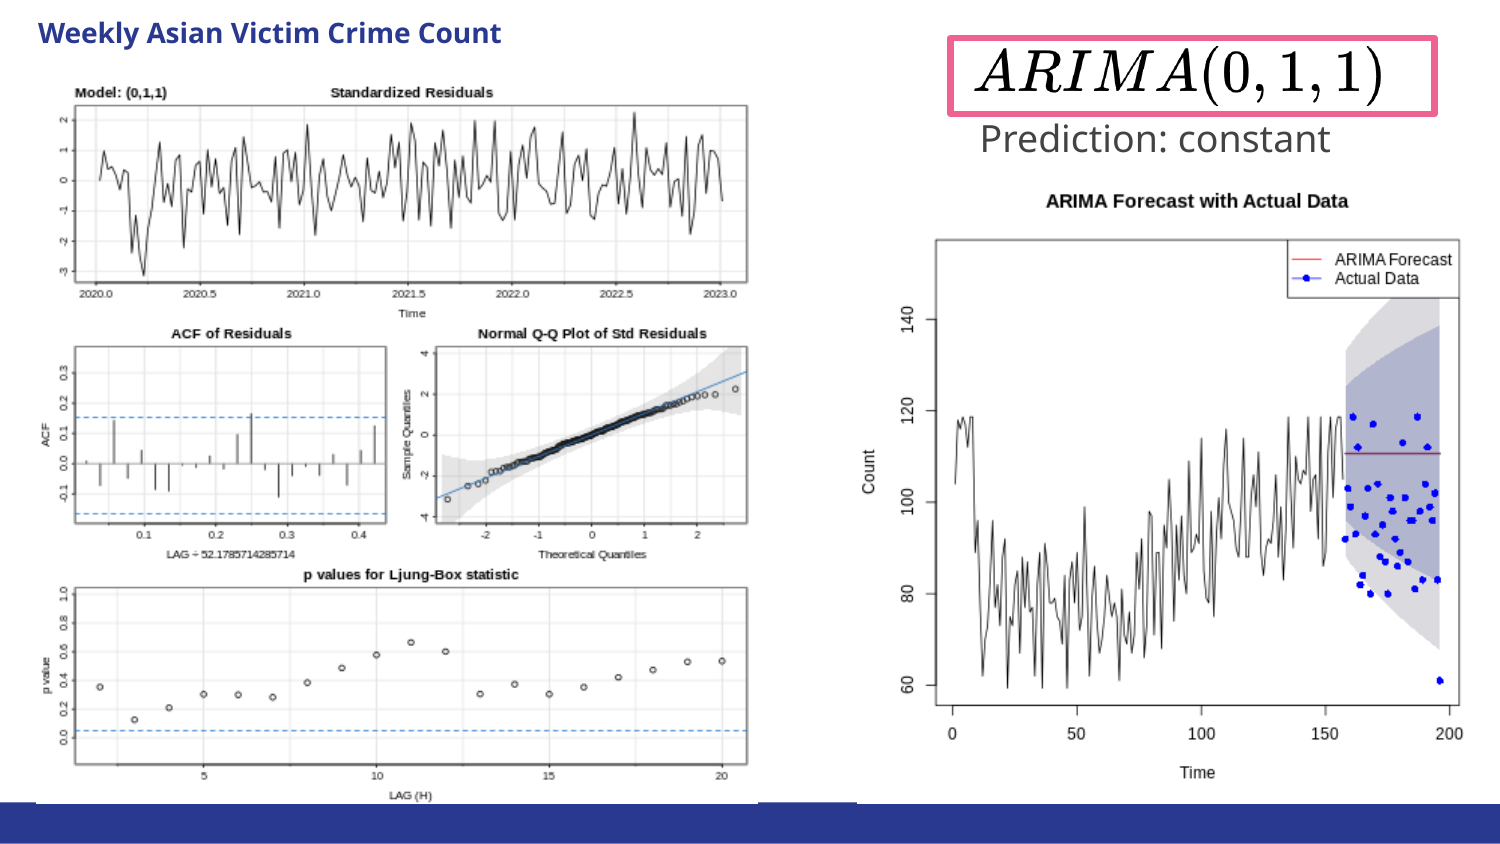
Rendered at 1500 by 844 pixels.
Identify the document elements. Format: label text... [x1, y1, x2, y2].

picture [972, 46, 1386, 106]
title Weekly Asian Victim Crime Count [22, 0, 1422, 101]
text_box [950, 38, 1435, 114]
text_box Prediction: constant trend [964, 99, 1449, 160]
picture [857, 160, 1500, 804]
picture [35, 81, 758, 804]
